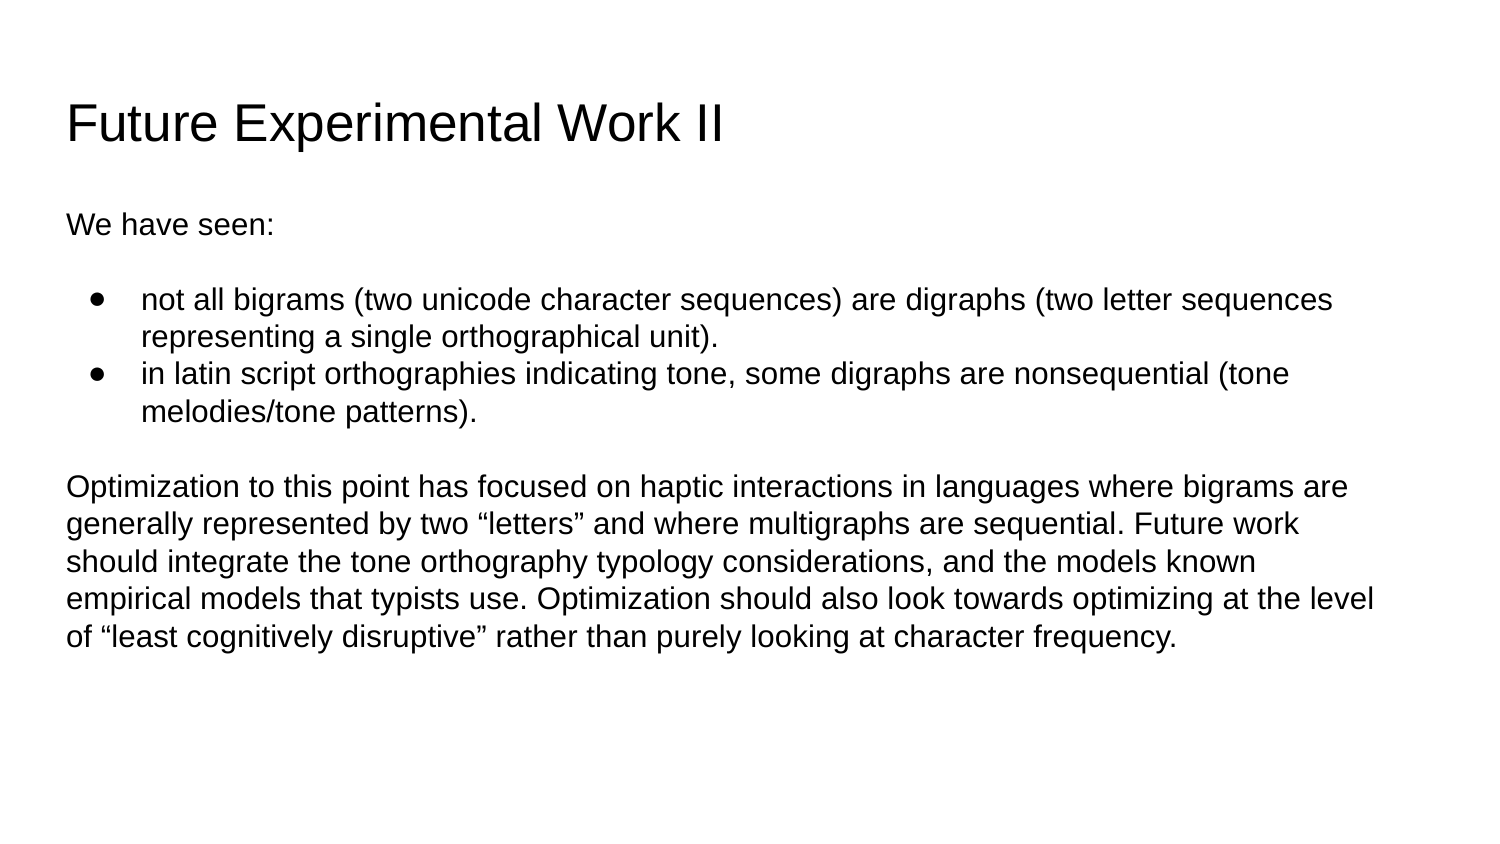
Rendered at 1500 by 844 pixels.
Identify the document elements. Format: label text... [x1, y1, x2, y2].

list We have seen: not all bigrams (two unicode character sequences) are digraphs (two letter sequences representing a single orthographical unit). in latin script orthographies indicating tone, some digraphs are nonsequential (tone melodies/tone patterns). Optimization to this point has focused on haptic interactions in languages where bigrams are generally represented by two “letters” and where multigraphs are sequential. Future work should integrate the tone orthography typology considerations, and the models known empirical models that typists use. Optimization should also look towards optimizing at the level of “least cognitively disruptive” rather than purely looking at character frequency. [51, 189, 1395, 750]
title Future Experimental Work II [51, 72, 1449, 167]
